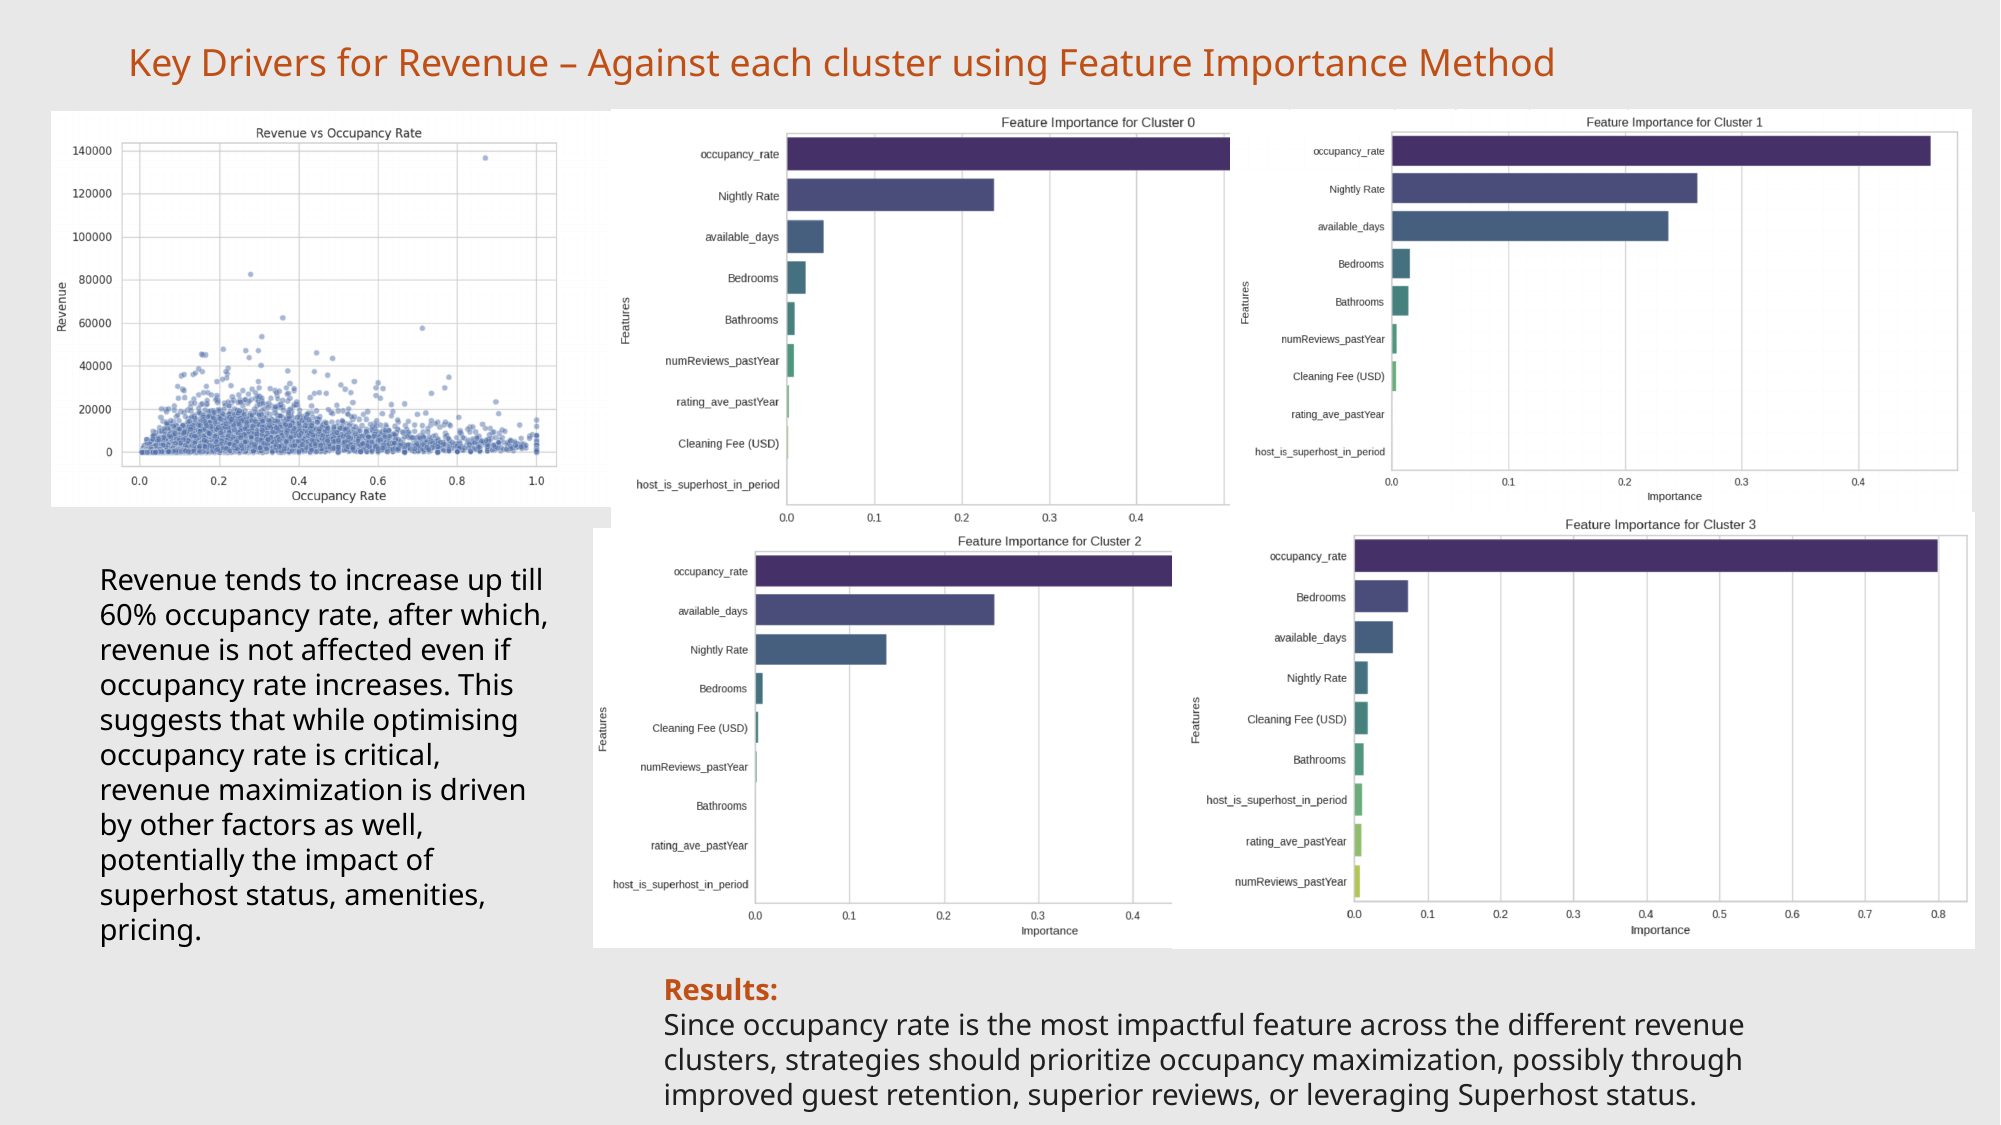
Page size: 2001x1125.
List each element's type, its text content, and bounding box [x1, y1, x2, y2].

picture [50, 109, 1976, 949]
text_box Key Drivers for Revenue – Against each cluster using Feature Importance Method [113, 31, 1573, 91]
text_box Results: Since occupancy rate is the most impactful feature across the different revenue clusters, strategies should prioritize occupancy maximization, possibly through improved guest retention, superior reviews, or leveraging Superhost status. [648, 964, 1836, 1119]
text_box Revenue tends to increase up till 60% occupancy rate, after which, revenue is not affected even if occupancy rate increases. This suggests that while optimising occupancy rate is critical, revenue maximization is driven by other factors as well, potentially the impact of superhost status, amenities, pricing. [84, 554, 575, 954]
